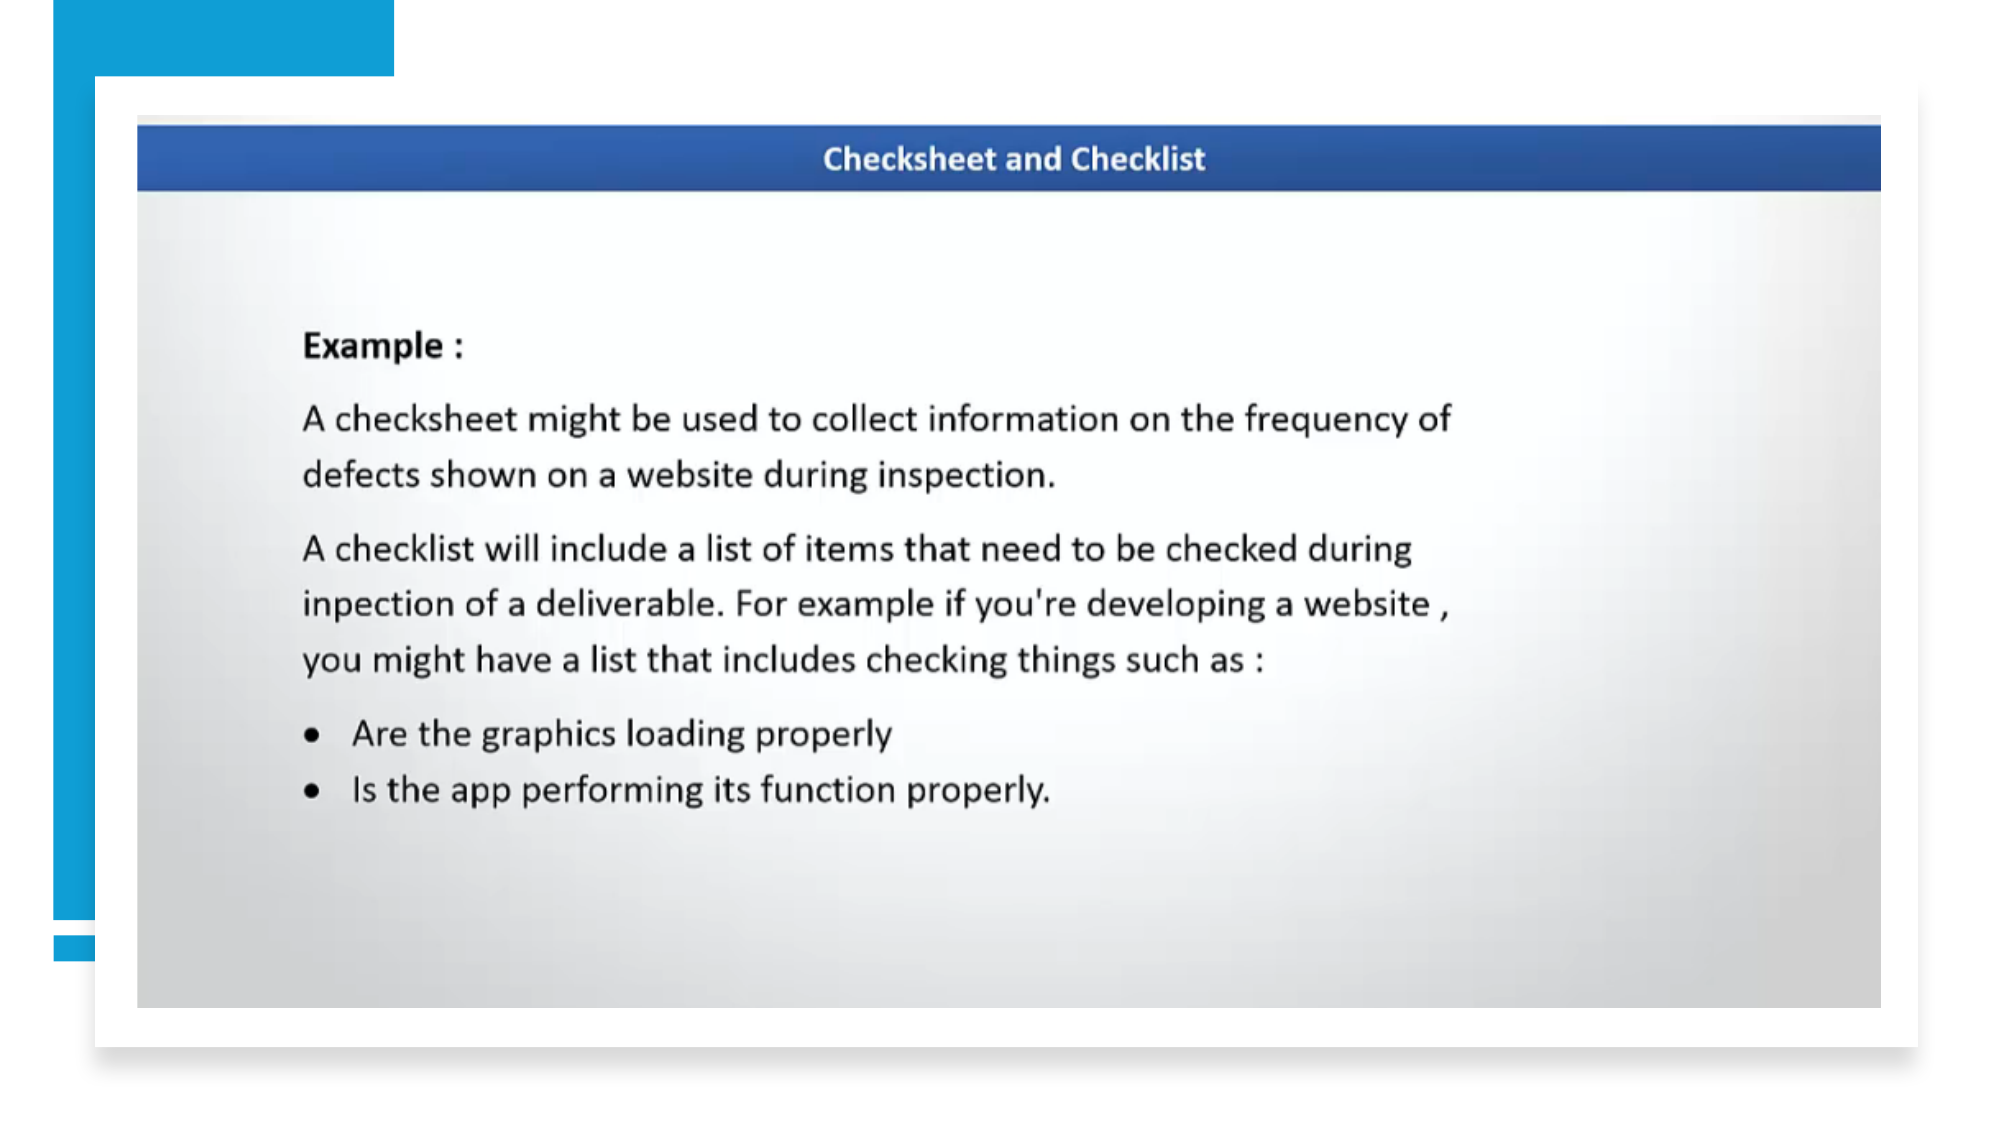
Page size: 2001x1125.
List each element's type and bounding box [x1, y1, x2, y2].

text_box [93, 75, 1919, 1049]
text_box [0, 0, 2000, 1125]
text_box [0, 309, 136, 652]
list [136, 115, 1882, 1009]
